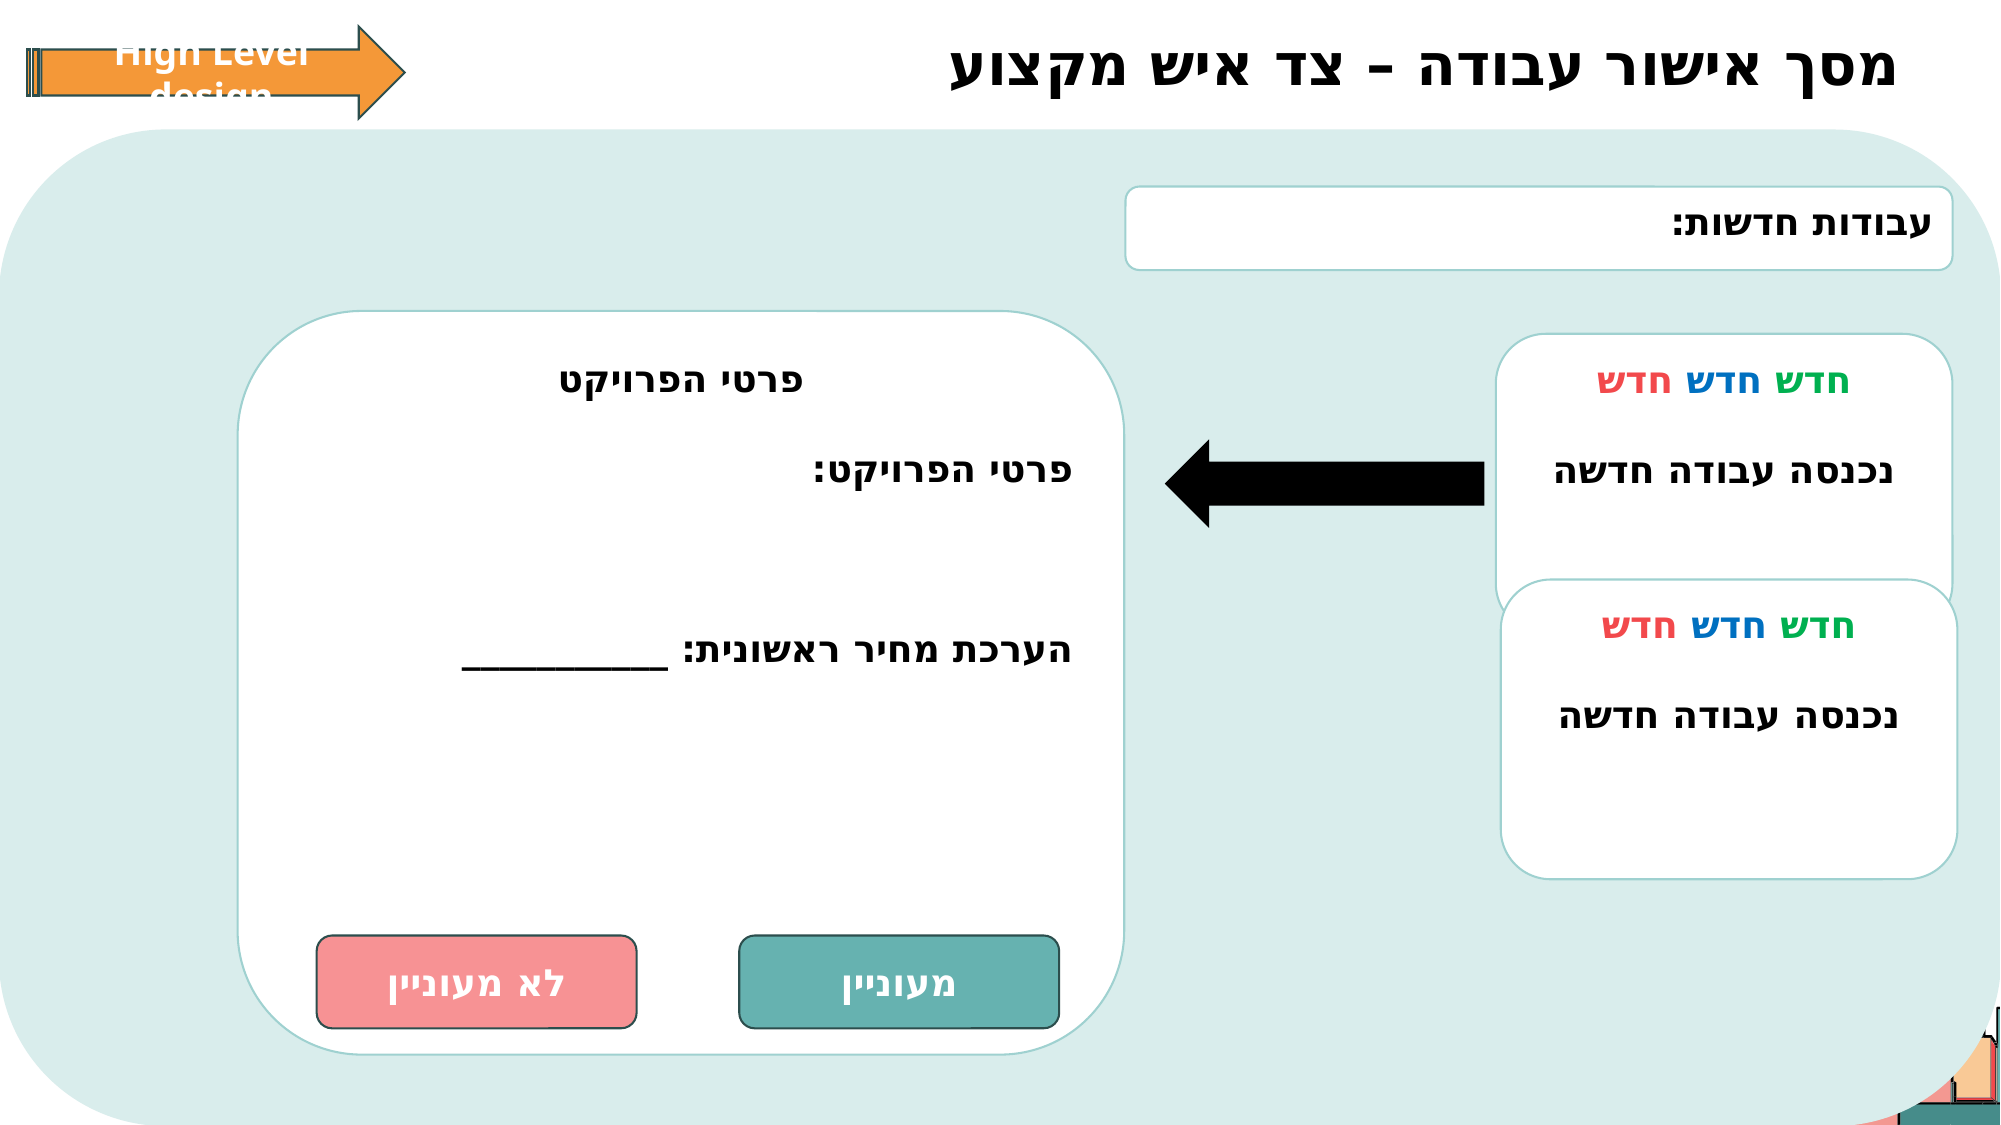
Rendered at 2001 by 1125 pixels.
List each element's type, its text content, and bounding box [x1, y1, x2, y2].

slide_number 33 [149, 1024, 588, 1085]
text_box עבודות חדשות: [1124, 185, 1954, 272]
title מסך אישור עבודה – צד איש מקצוע [933, 0, 2000, 106]
picture [1861, 986, 2000, 1125]
text_box [0, 129, 2000, 1125]
text_box High Level design [32, 24, 407, 122]
text_box חדש חדש חדש נכנסה עבודה חדשה [1494, 332, 1954, 611]
text_box חדש חדש חדש נכנסה עבודה חדשה [1499, 578, 1959, 881]
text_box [237, 310, 1484, 1055]
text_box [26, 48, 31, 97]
